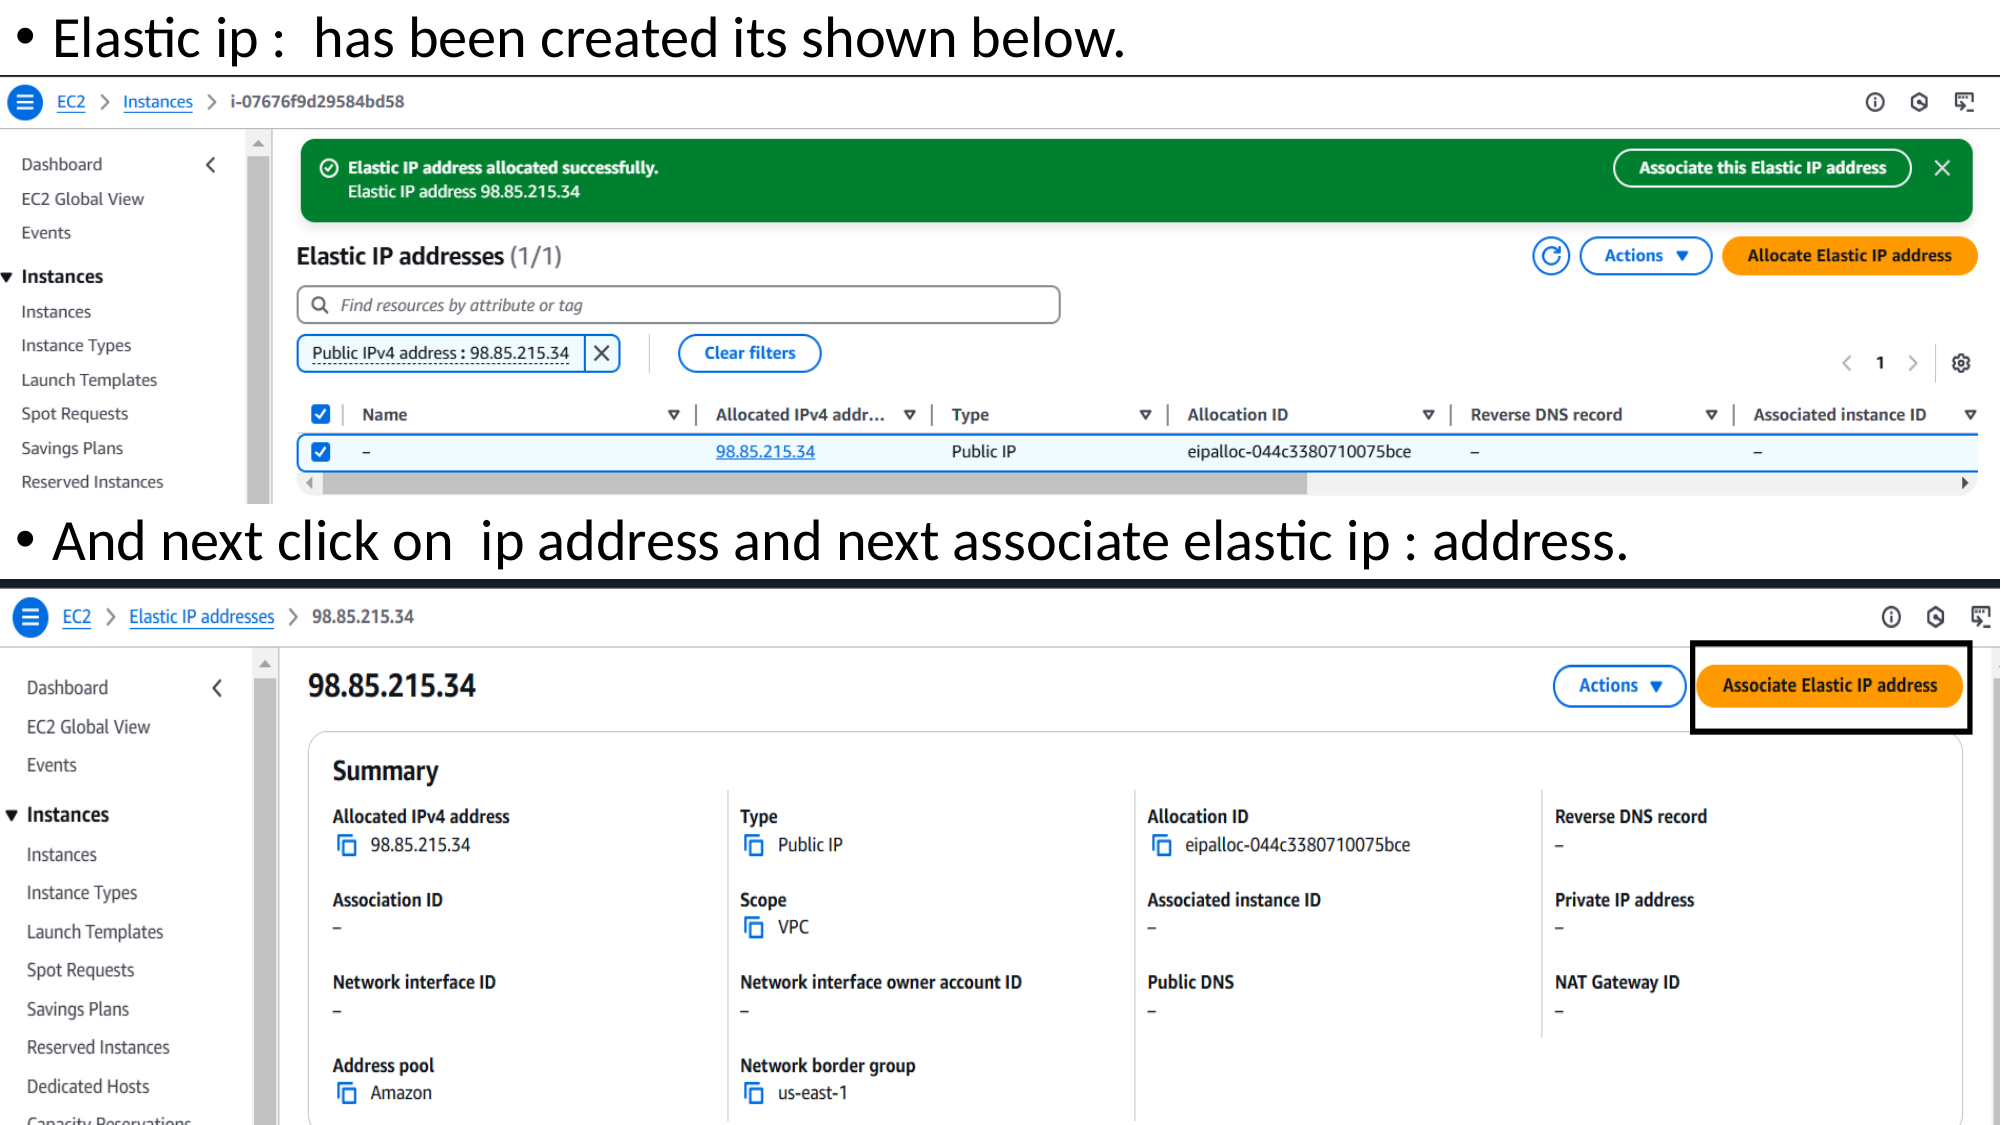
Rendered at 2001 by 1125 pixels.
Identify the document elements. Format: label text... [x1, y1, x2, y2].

list Elastic ip : has been created its shown below. And next click on ip address and next associate elastic ip : address. [0, 505, 2000, 579]
list Elastic ip : has been created its shown below. And next click on ip address and next associate elastic ip : address. [0, 0, 2000, 75]
picture [0, 579, 2000, 1125]
picture [0, 75, 2000, 505]
